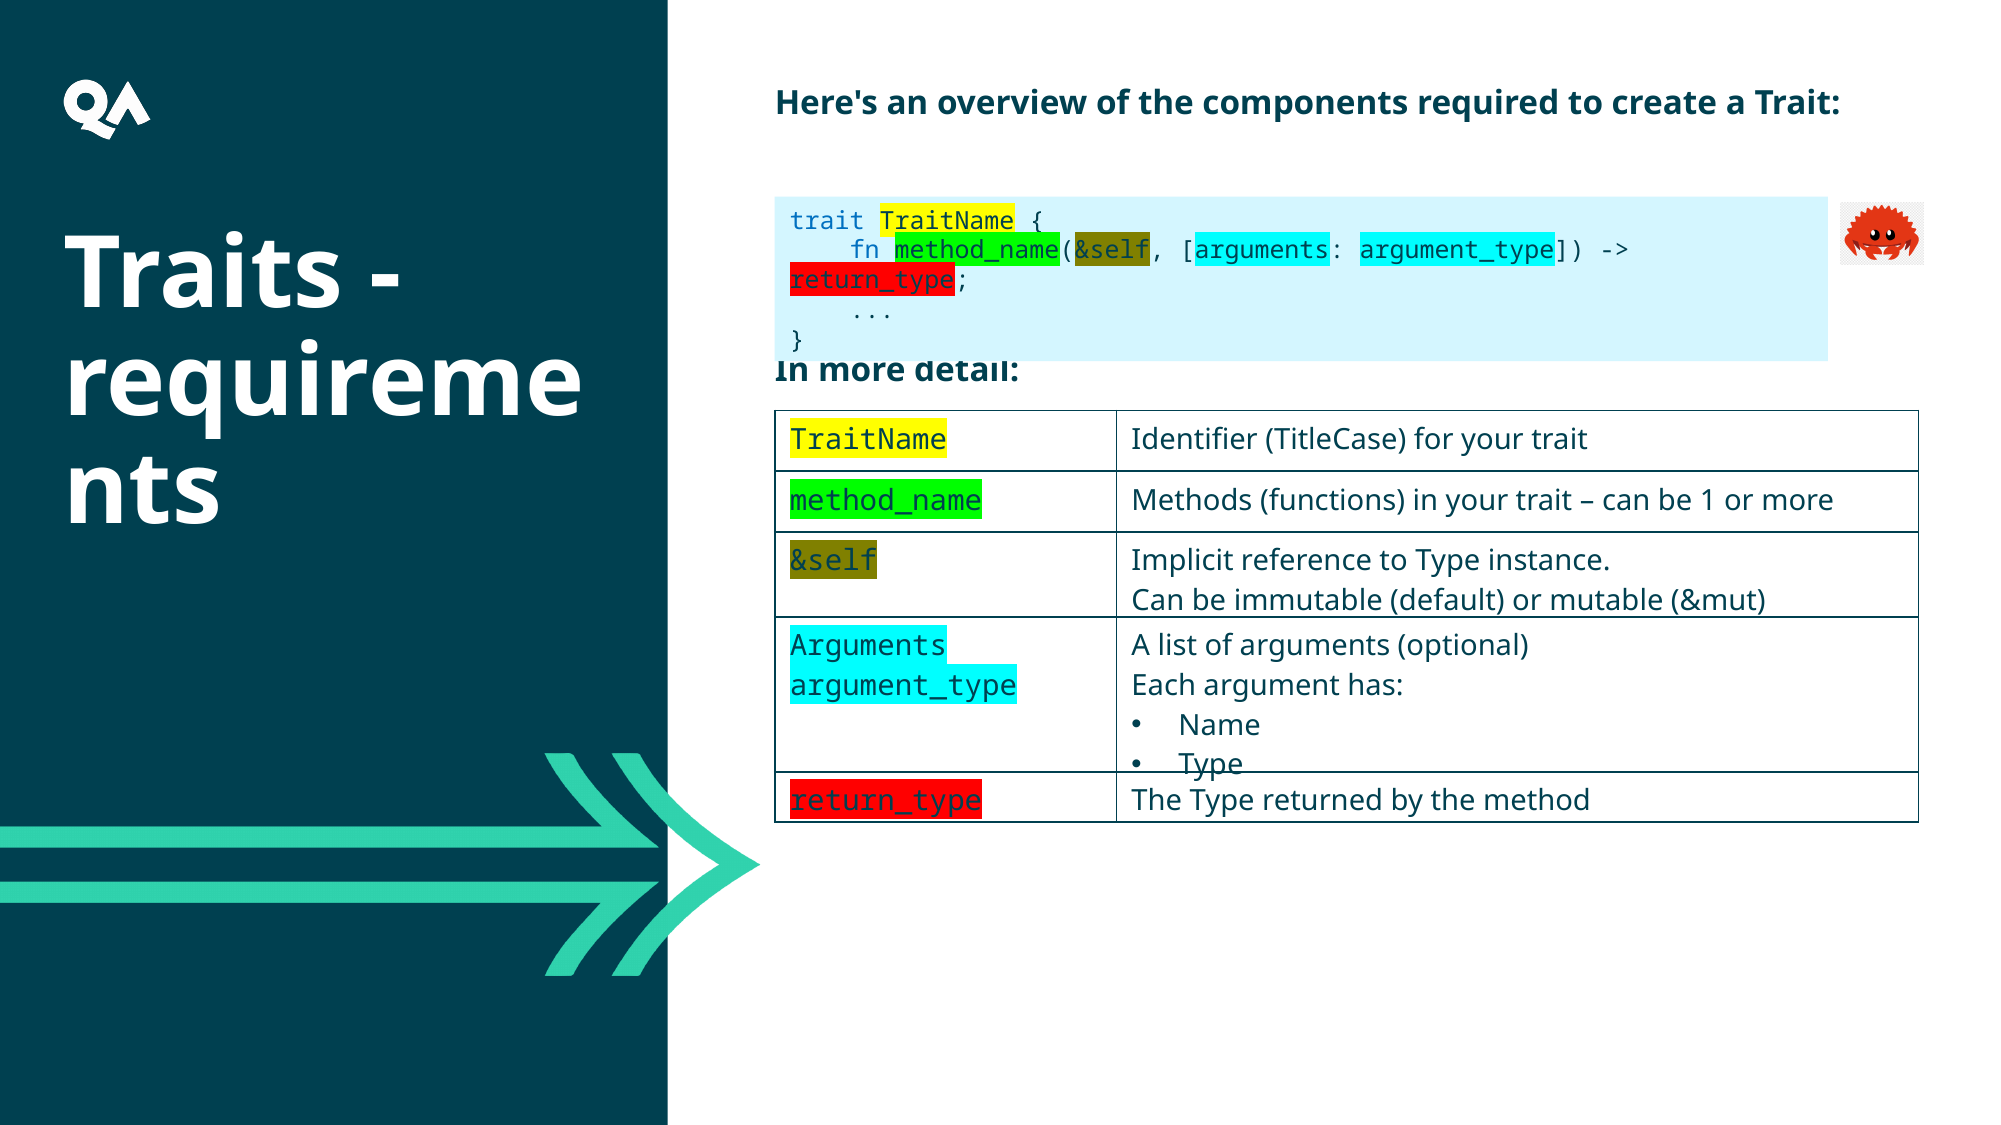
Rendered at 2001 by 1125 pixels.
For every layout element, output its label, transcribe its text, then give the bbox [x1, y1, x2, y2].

picture [64, 80, 114, 139]
table_cell Arguments argument_type [776, 618, 1116, 771]
table_cell A list of arguments (optional) Each argument has: Name Type [1117, 618, 1918, 771]
picture [613, 727, 775, 995]
table_cell The Type returned by the method [1117, 773, 1918, 821]
picture [0, 882, 657, 975]
text_box trait TraitName { fn method_name(&self, [arguments: argument_type]) -> return_type; ... } [774, 196, 1828, 362]
table_cell method_name [776, 472, 1116, 531]
list Traits - requirements [63, 221, 628, 673]
table_cell return_type [776, 773, 1116, 821]
list Here's an overview of the components required to create a Trait: In more detail: [774, 80, 1937, 222]
table_header Identifier (TitleCase) for your trait [1117, 411, 1918, 470]
table_cell Methods (functions) in your trait – can be 1 or more [1117, 472, 1918, 531]
picture [107, 83, 149, 124]
picture [0, 754, 657, 847]
table_header TraitName [776, 411, 1116, 470]
table_cell Implicit reference to Type instance. Can be immutable (default) or mutable (&mut) [1117, 533, 1918, 616]
table_cell &self [776, 533, 1116, 616]
picture [1840, 202, 1924, 265]
